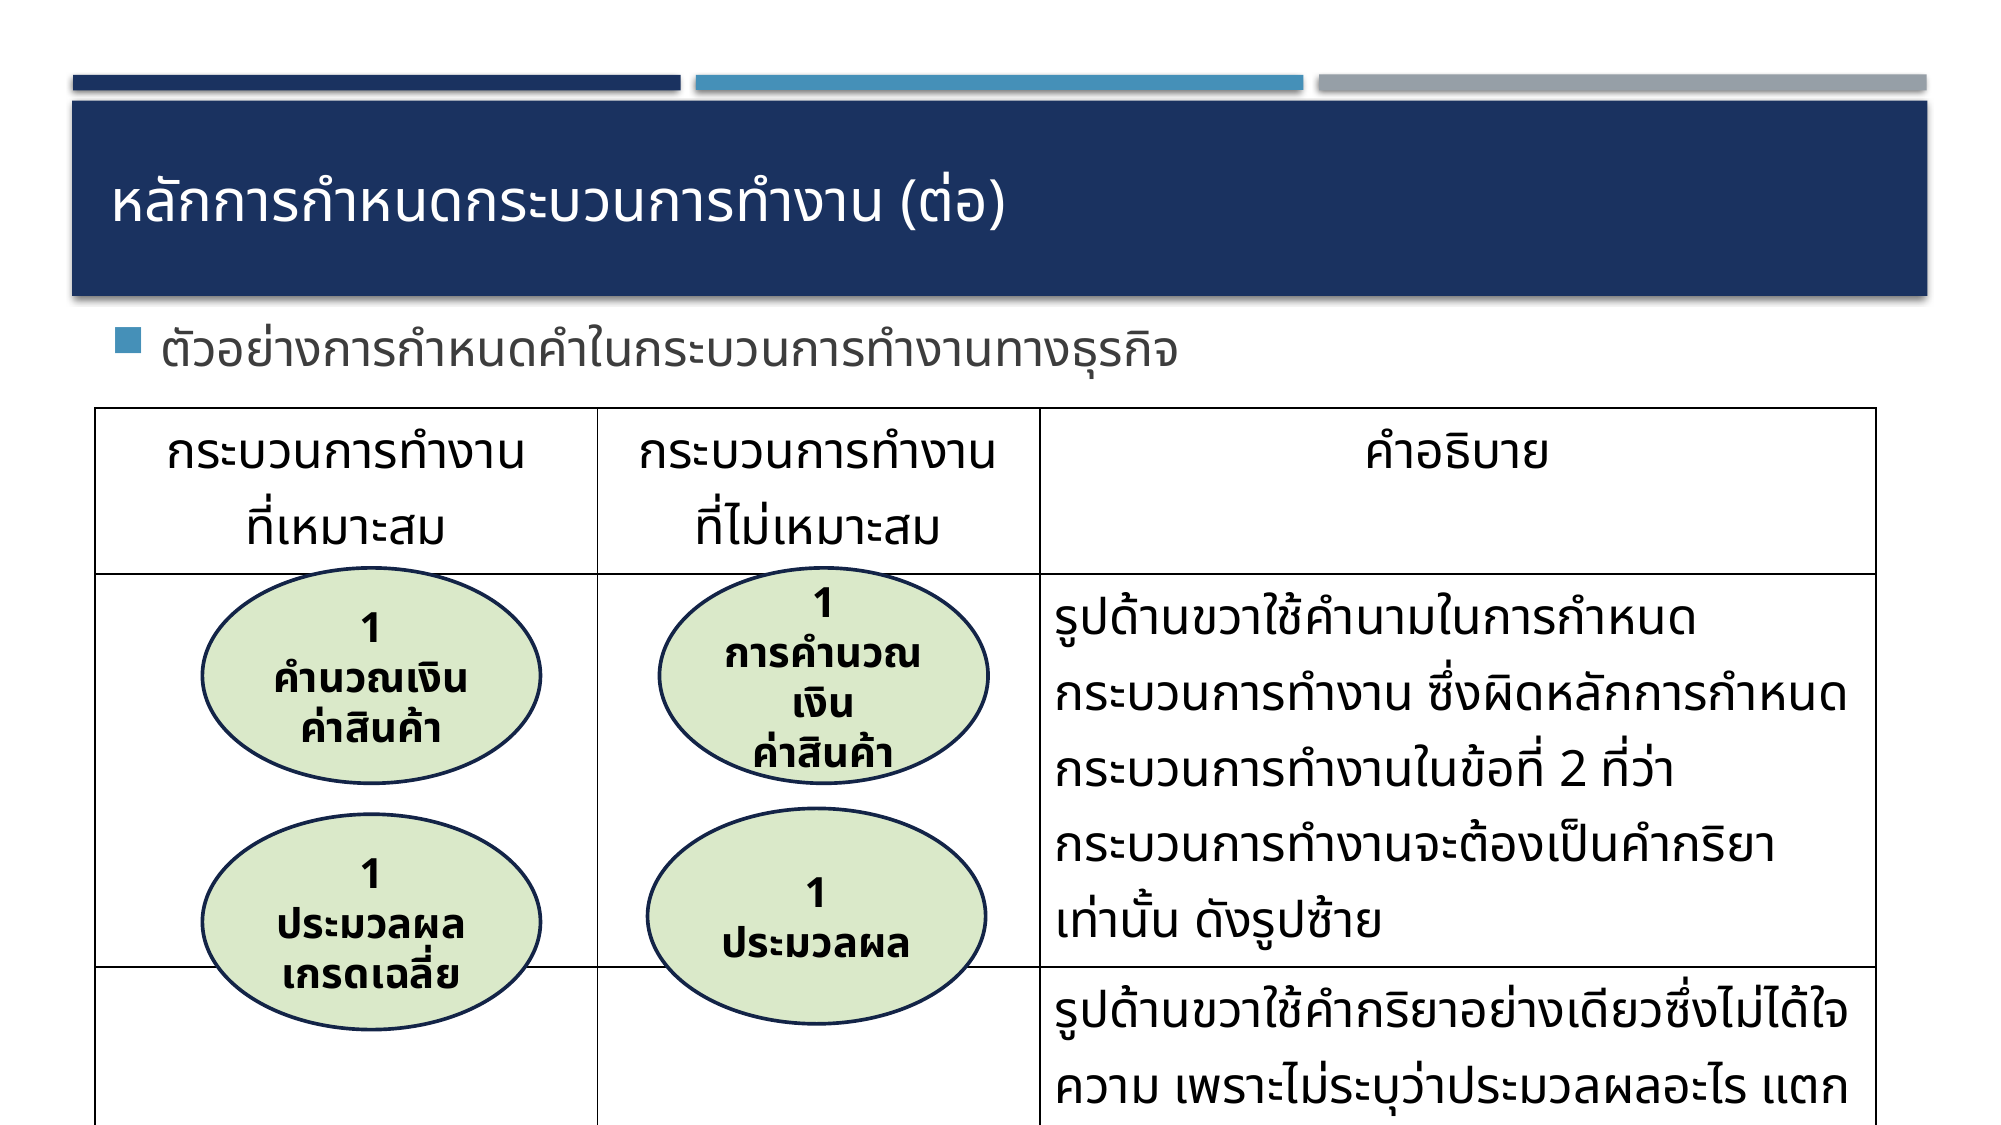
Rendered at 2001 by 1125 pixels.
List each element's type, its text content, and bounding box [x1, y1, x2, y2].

text_box 1 ประมวลผล เกรดเฉลี่ย [200, 812, 543, 1032]
list ตัวอย่างการกำหนดคำในกระบวนการทำงานทางธุรกิจ [95, 309, 1905, 913]
table_header กระบวนการทำงาน ที่ไม่เหมาะสม [598, 409, 1039, 573]
text_box 1 ประมวลผล [645, 806, 988, 1026]
table_cell [598, 968, 1039, 1125]
text_box 1 การคำนวณเงิน ค่าสินค้า [657, 566, 990, 786]
title หลักการกำหนดกระบวนการทำงาน (ต่อ) [95, 115, 1905, 282]
table_cell รูปด้านขวาใช้คำกริยาอย่างเดียวซึ่งไม่ได้ใจความ เพราะไม่ระบุว่าประมวลผลอะไร แตกต่างจากรูปด้านซ้าย ซึ่งสามารถสื่อสารให้เข้าใจได้ว่าเป็นการประมวลผลเกรดเฉลี่ย [1041, 968, 1875, 1125]
table_cell [96, 575, 597, 966]
text_box 1 คำนวณเงิน ค่าสินค้า [200, 566, 543, 786]
table_header กระบวนการทำงาน ที่เหมาะสม [96, 409, 597, 573]
table_cell [598, 575, 1039, 966]
table_cell รูปด้านขวาใช้คำนามในการกำหนดกระบวนการทำงาน ซึ่งผิดหลักการกำหนดกระบวนการทำงานในข้อที่ 2 ที่ว่า กระบวนการทำงานจะต้องเป็นคำกริยาเท่านั้น ดังรูปซ้าย [1041, 575, 1875, 966]
table_cell [96, 968, 597, 1125]
table_header คำอธิบาย [1041, 409, 1875, 573]
